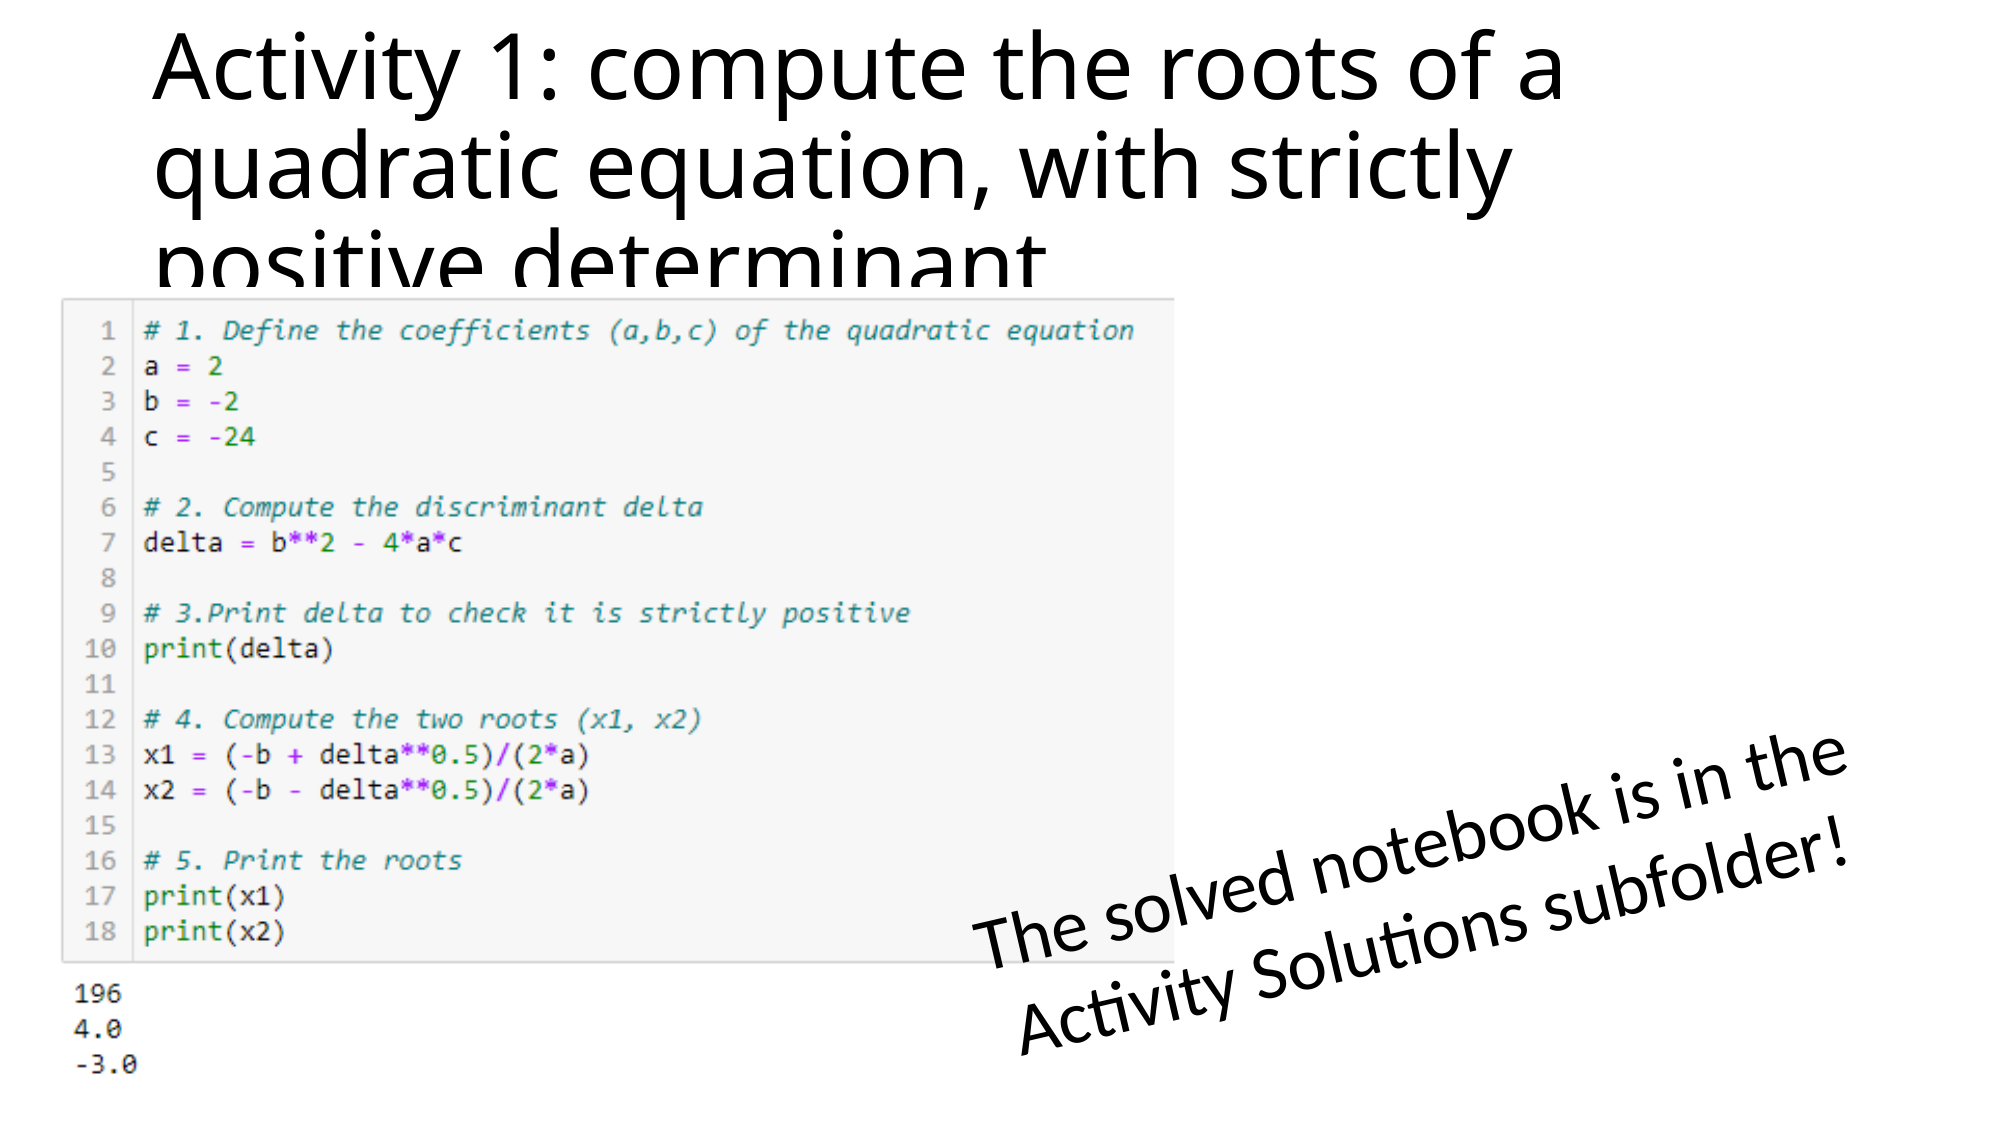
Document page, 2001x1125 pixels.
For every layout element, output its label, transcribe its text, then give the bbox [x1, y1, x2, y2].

text_box The solved notebook is in the Activity Solutions subfolder! [1175, 669, 1965, 1044]
picture [58, 287, 1175, 1117]
title Activity 1: compute the roots of a quadratic equation, with strictly positive determinant [137, 59, 1863, 278]
